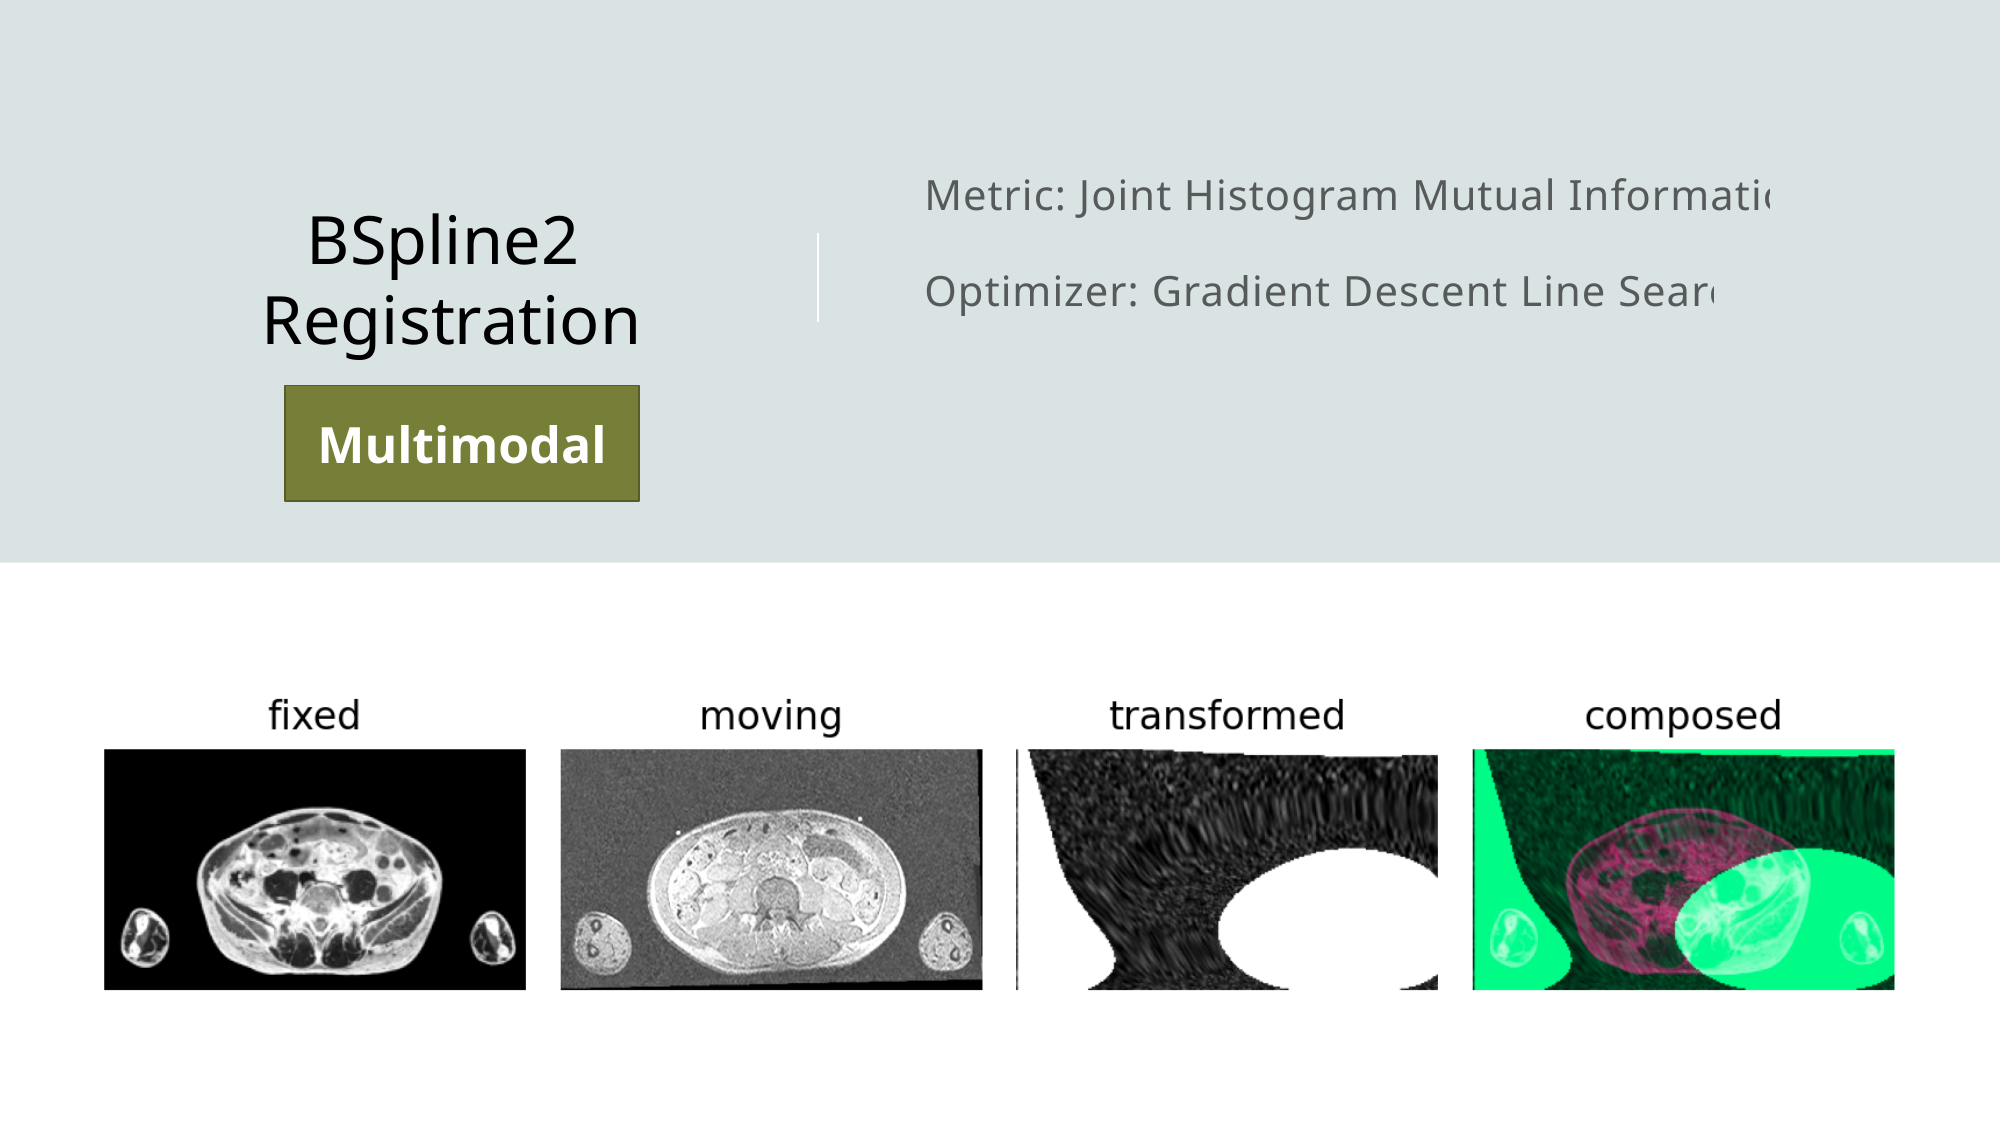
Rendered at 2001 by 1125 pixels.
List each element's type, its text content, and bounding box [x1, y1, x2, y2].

text_box [0, 0, 2000, 562]
picture [88, 685, 1912, 1010]
title BSpline2 Registration [162, 88, 742, 467]
text_box [0, 562, 2000, 1125]
text_box Multimodal [284, 385, 640, 502]
list Metric: Joint Histogram Mutual Information Optimizer: Gradient Descent Line Search [909, 73, 1912, 482]
